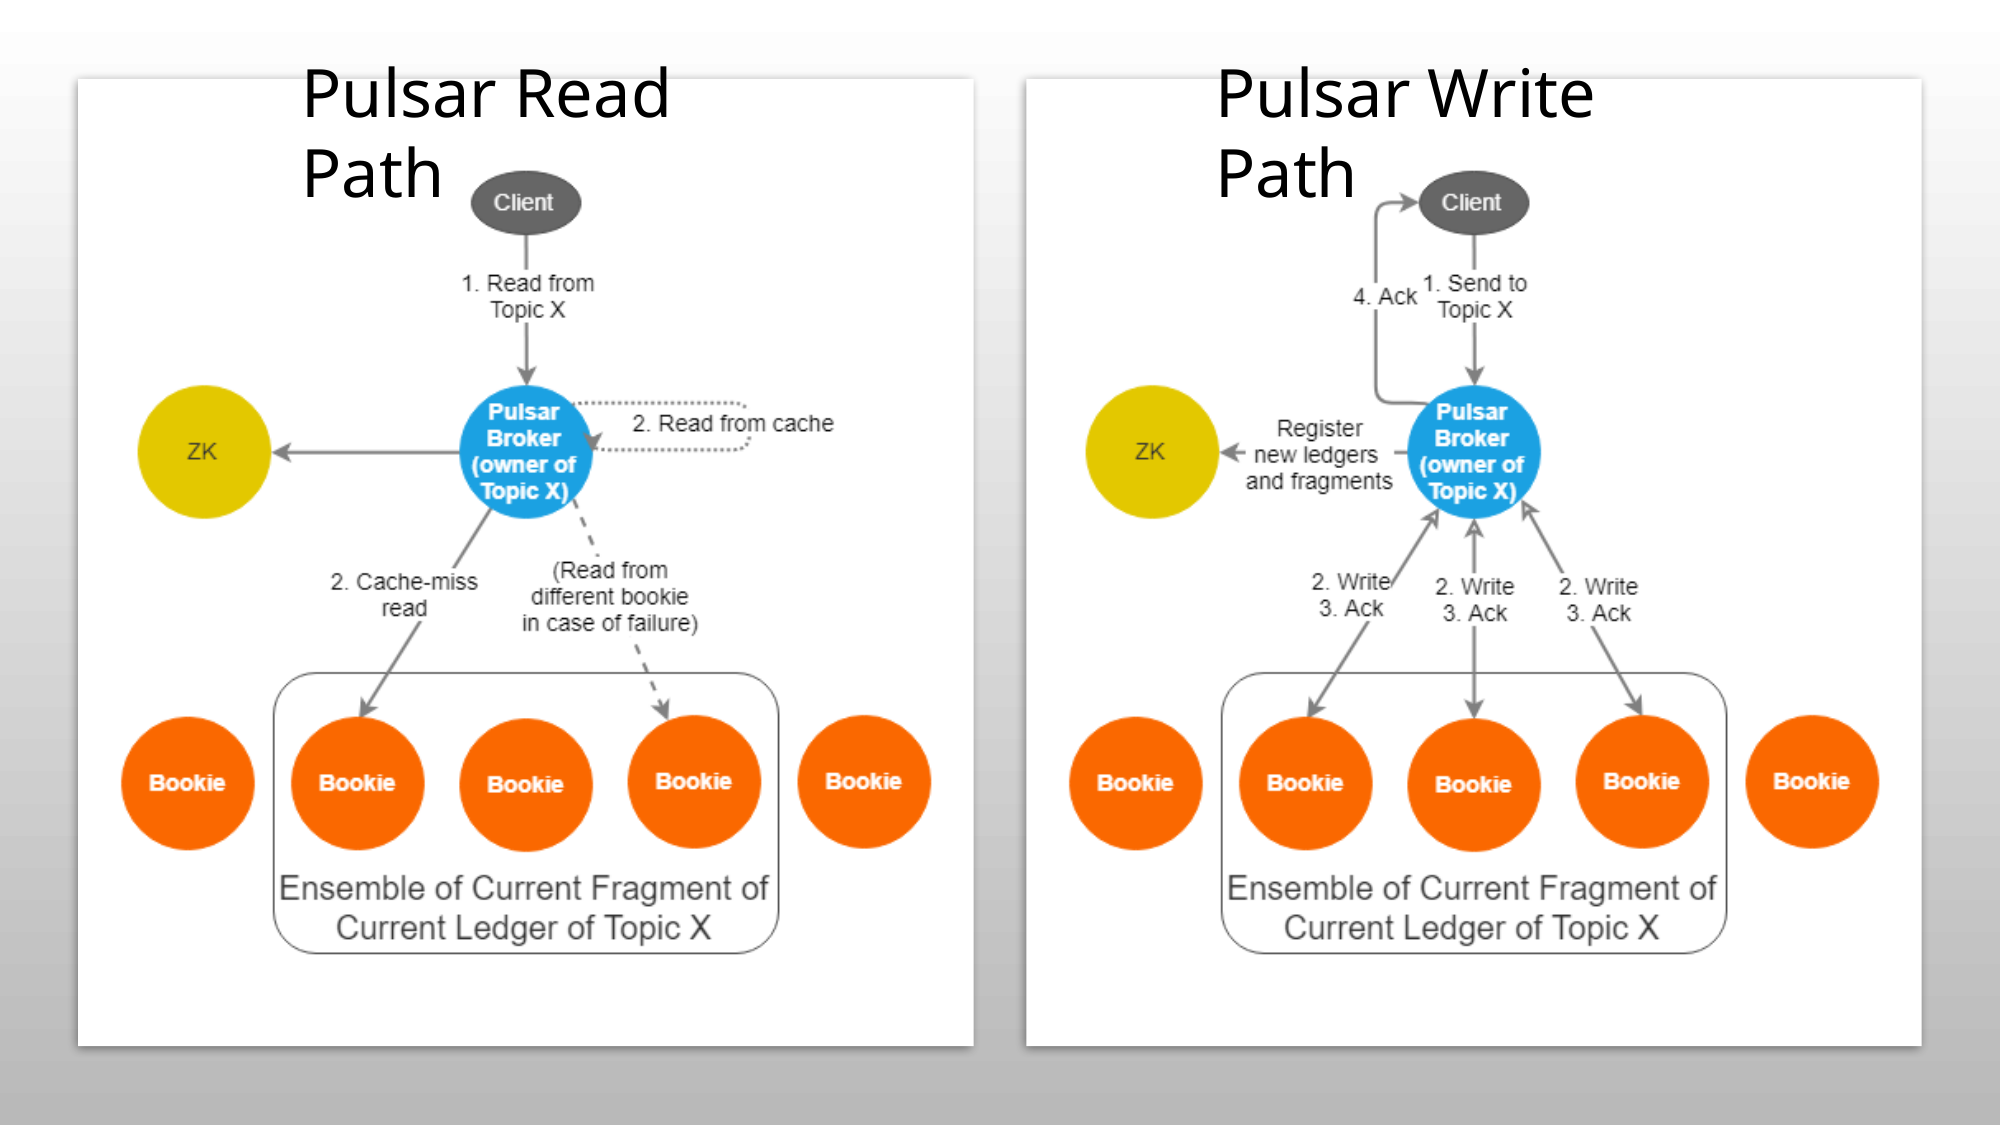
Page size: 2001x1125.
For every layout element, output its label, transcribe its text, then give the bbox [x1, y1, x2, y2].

text_box [0, 0, 2000, 1125]
text_box [1025, 77, 1923, 1048]
text_box [77, 77, 975, 1048]
picture [105, 153, 948, 972]
text_box Pulsar Read Path [286, 43, 768, 151]
picture [1053, 153, 1896, 972]
text_box Pulsar Write Path [1200, 43, 1714, 151]
